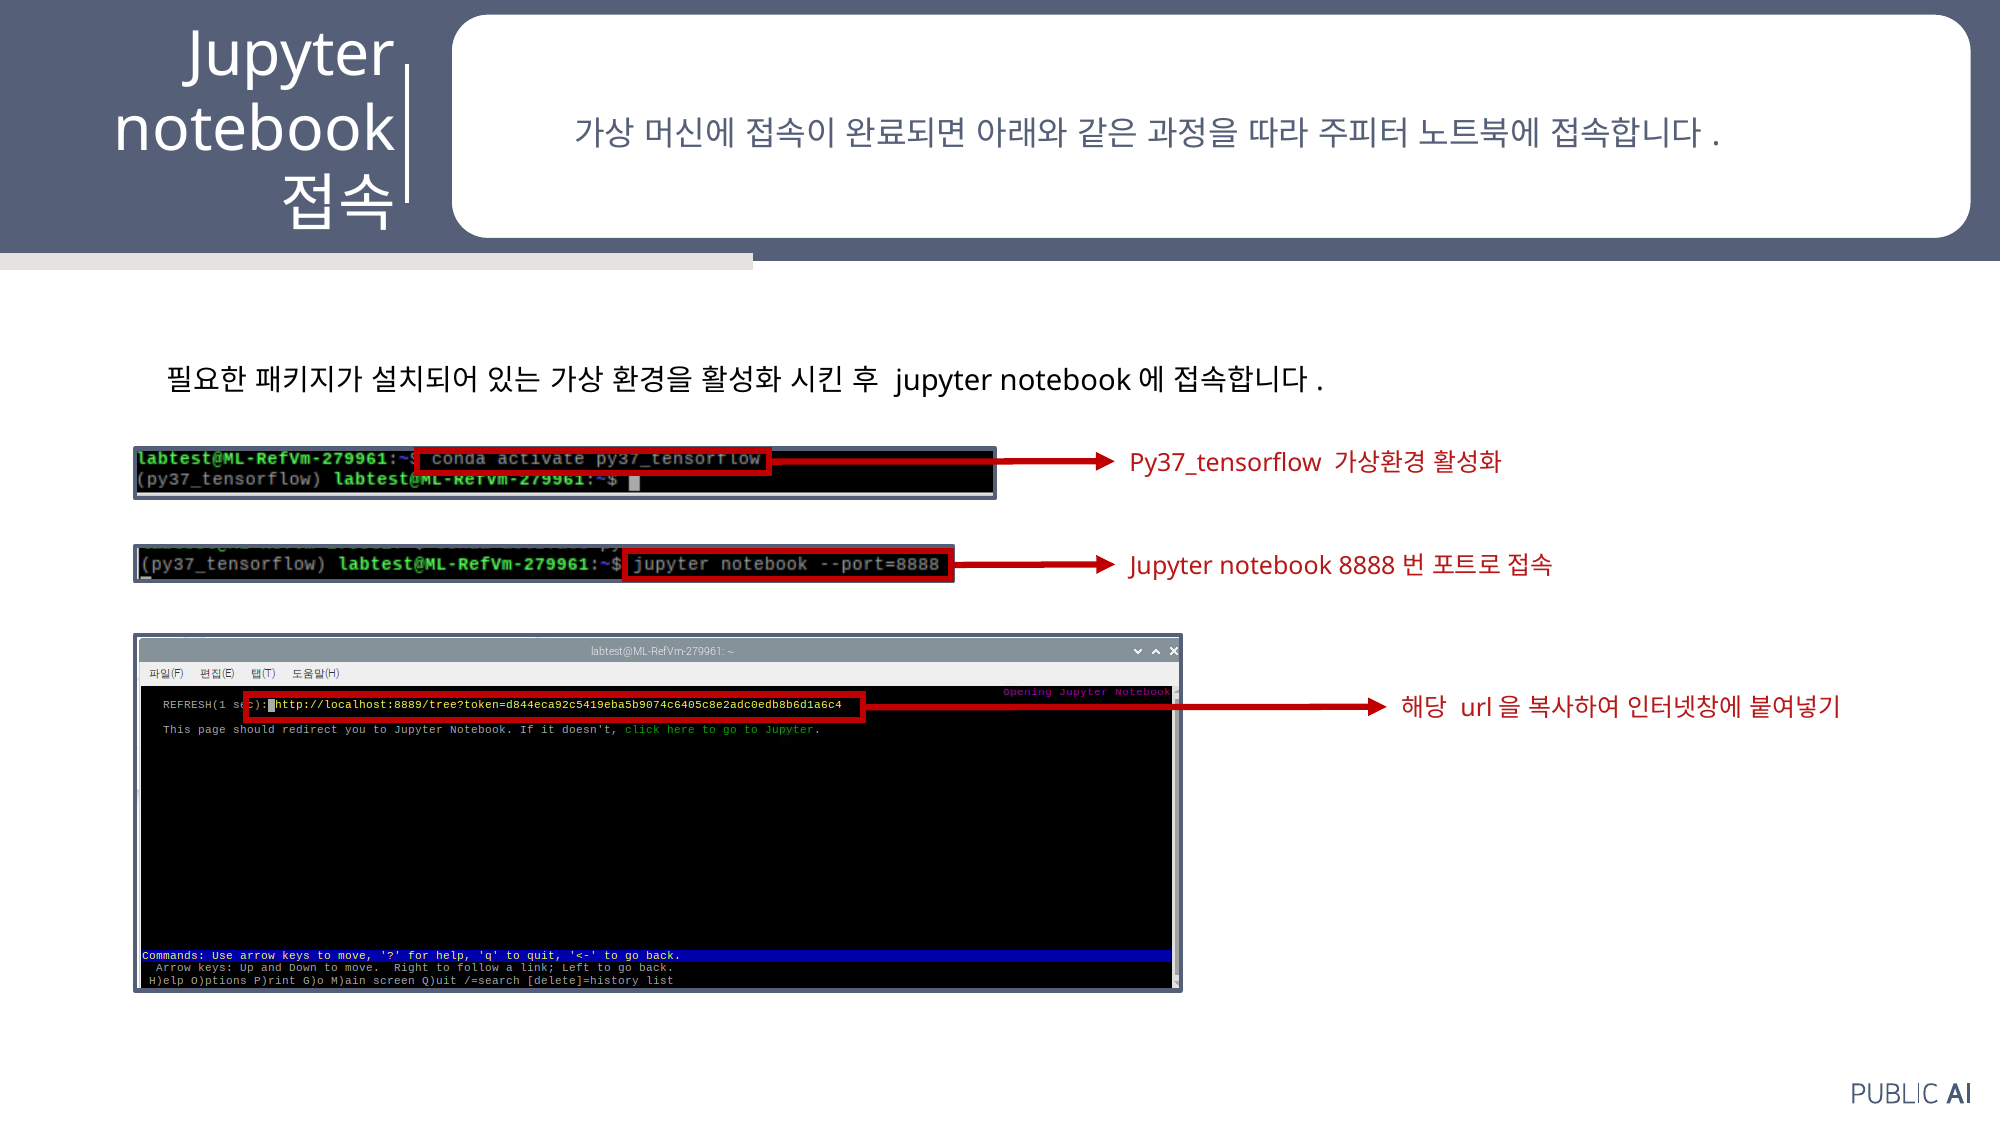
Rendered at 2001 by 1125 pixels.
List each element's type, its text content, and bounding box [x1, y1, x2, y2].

text_box 필요한 패키지가 설치되어 있는 가상 환경을 활성화 시킨 후 jupyter notebook에 접속합니다. [151, 353, 1339, 404]
text_box Jupyter notebook 접속 [99, 5, 411, 246]
text_box 해당 url을 복사하여 인터넷창에 붙여넣기 [1386, 684, 1857, 730]
picture [136, 450, 994, 496]
picture [136, 547, 951, 580]
text_box Jupyter notebook 8888번 포트로 접속 [1115, 542, 1569, 587]
picture [136, 636, 1179, 989]
text_box Py37_tensorflow 가상환경 활성화 [1114, 438, 1518, 484]
text_box [528, 38, 1956, 218]
text_box 가상 머신에 접속이 완료되면 아래와 같은 과정을 따라 주피터 노트북에 접속합니다. [559, 104, 1736, 160]
